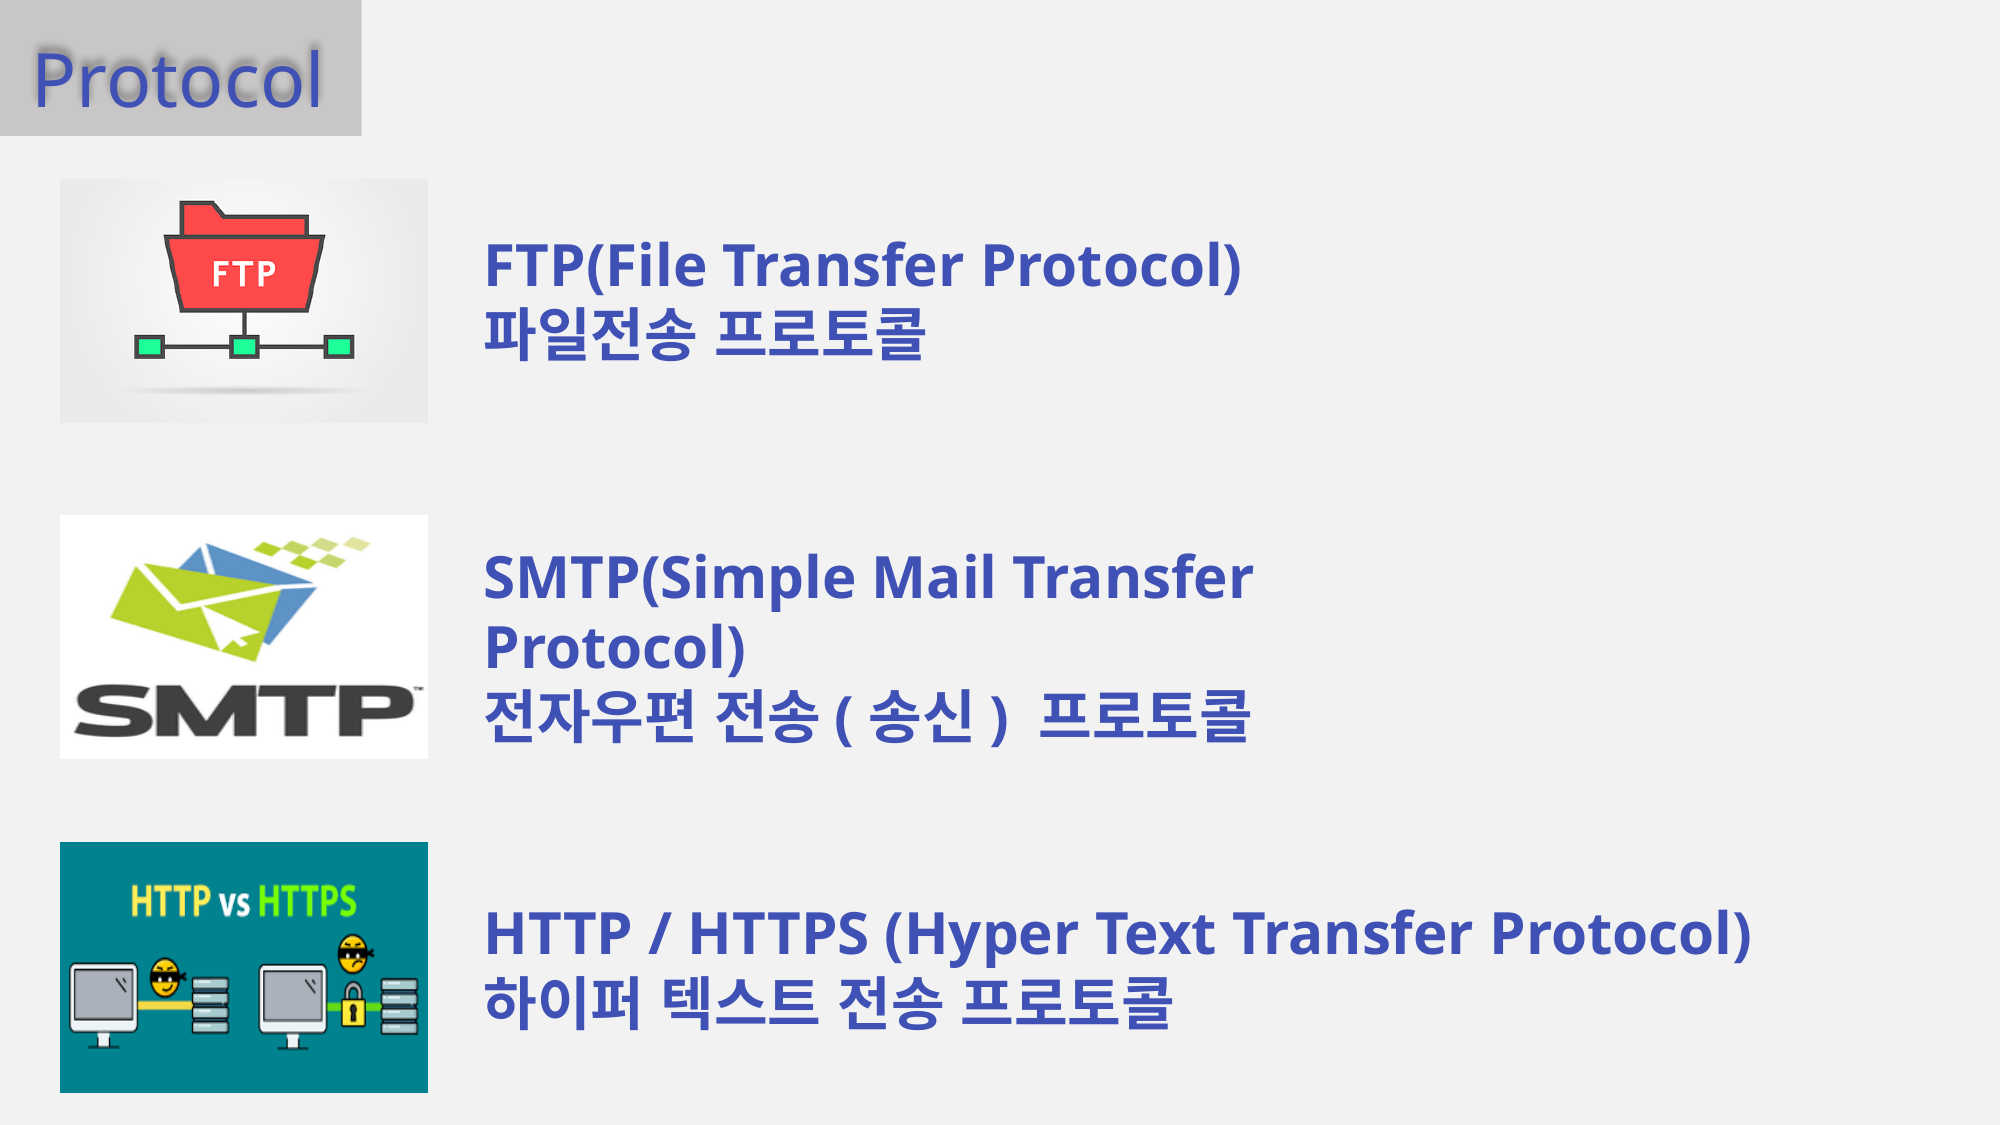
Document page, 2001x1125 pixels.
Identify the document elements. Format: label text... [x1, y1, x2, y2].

picture [60, 179, 428, 423]
text_box Protocol [16, 24, 428, 130]
text_box [0, 0, 363, 137]
picture [60, 515, 428, 759]
text_box HTTP / HTTPS (Hyper Text Transfer Protocol) 하이퍼 텍스트 전송 프로토콜 [469, 889, 1777, 1044]
picture [60, 842, 428, 1093]
text_box SMTP(Simple Mail Transfer Protocol) 전자우편 전송(송신) 프로토콜 [469, 532, 1531, 758]
text_box FTP(File Transfer Protocol) 파일전송 프로토콜 [469, 220, 1531, 376]
